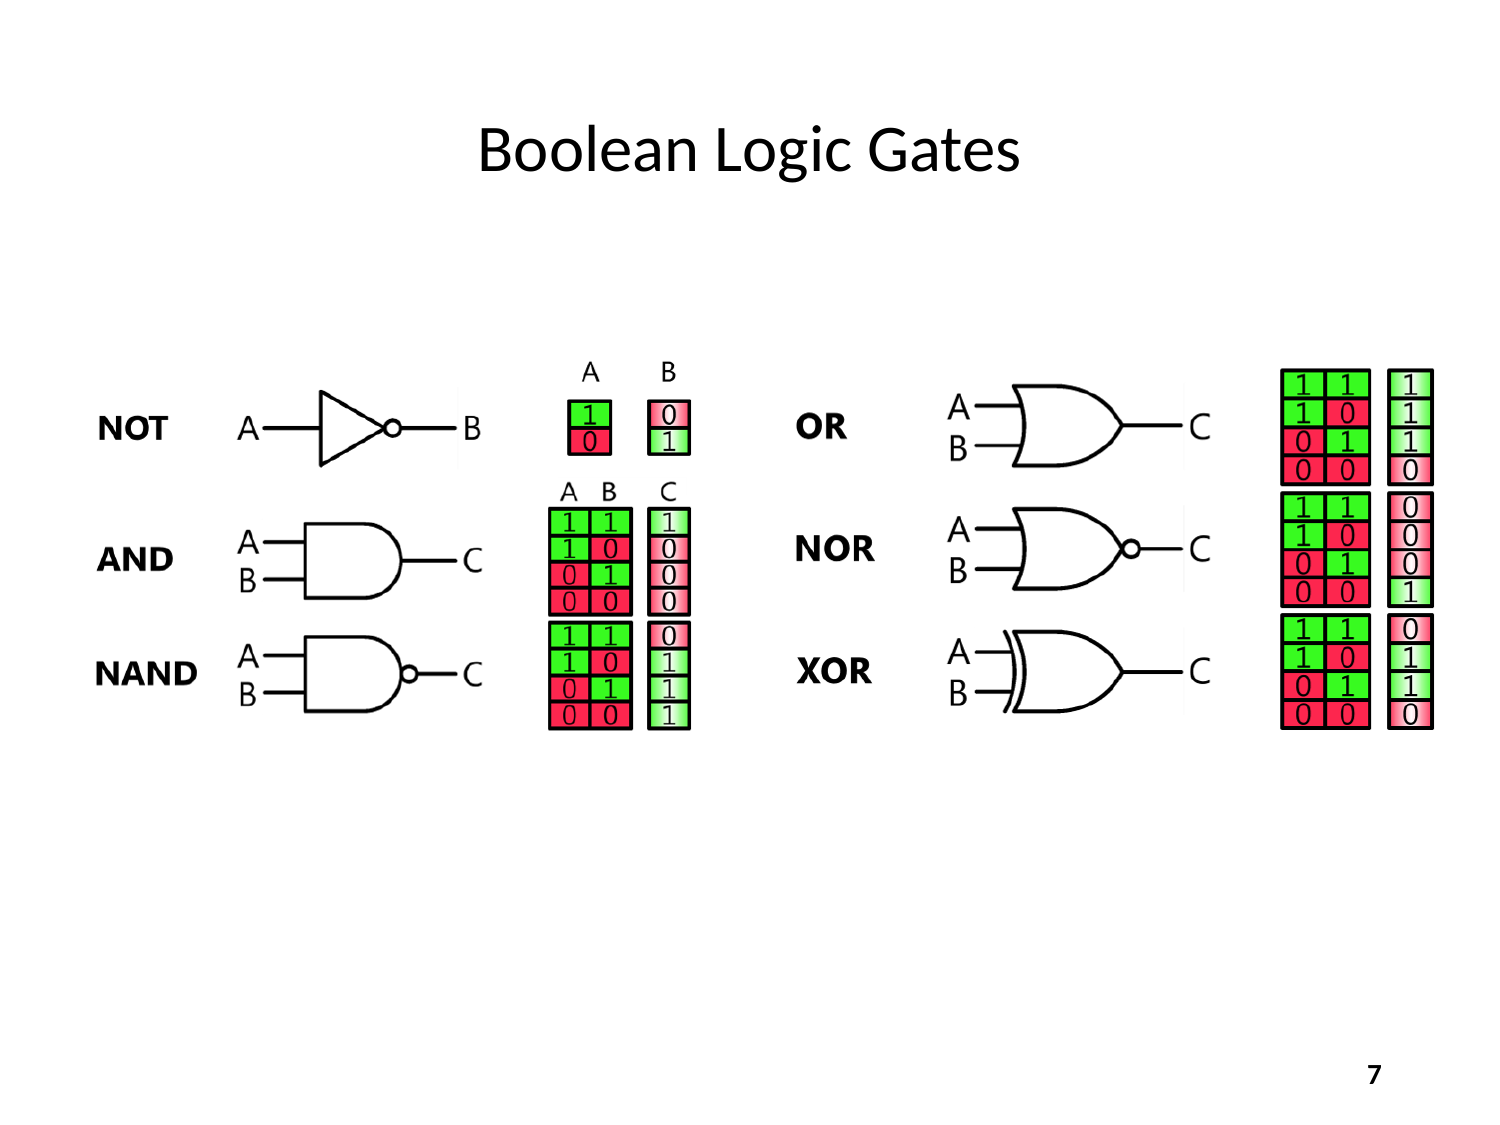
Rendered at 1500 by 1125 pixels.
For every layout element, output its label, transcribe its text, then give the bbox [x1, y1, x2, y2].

picture [87, 356, 705, 732]
picture [782, 367, 1446, 732]
slide_number 7 [1059, 1042, 1397, 1103]
title Boolean Logic Gates [103, 59, 1397, 241]
